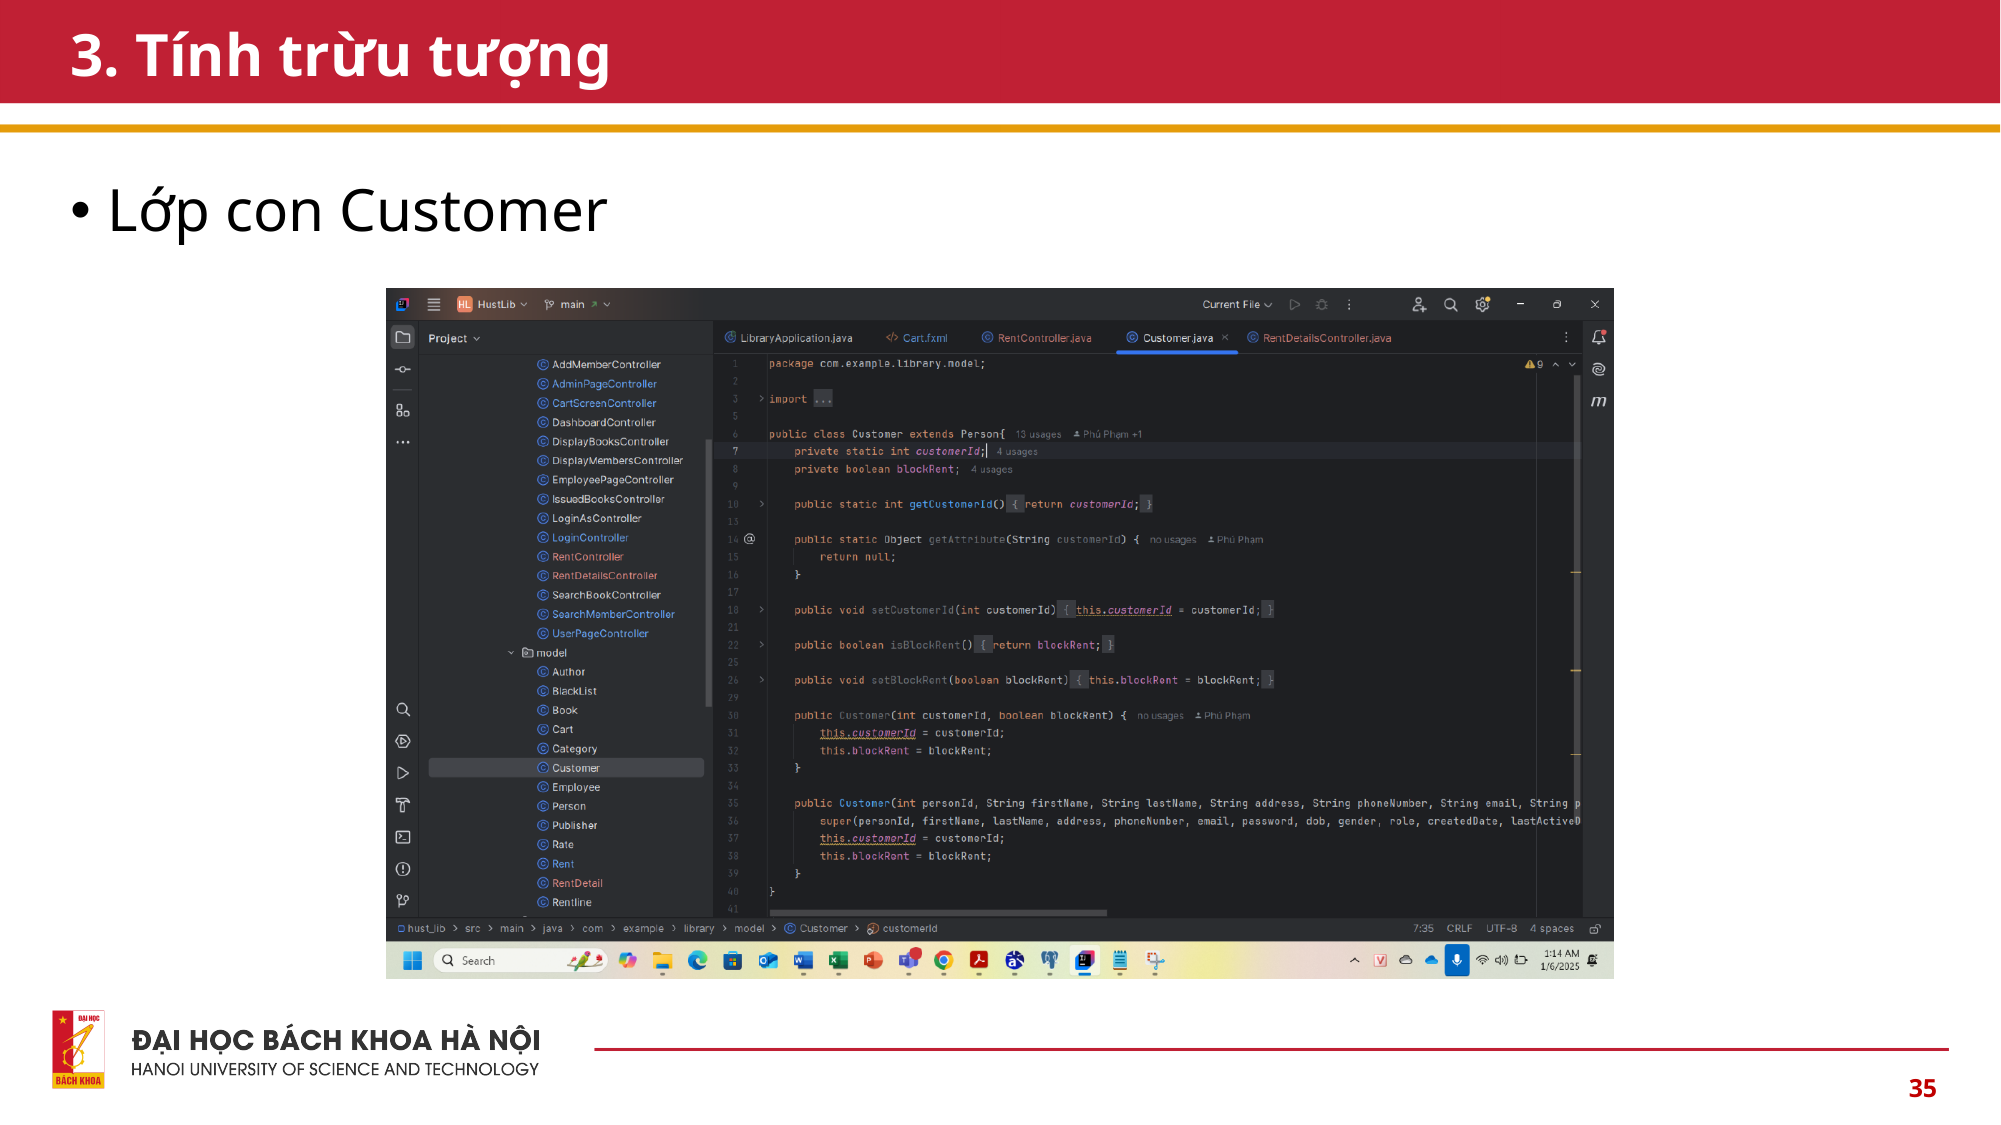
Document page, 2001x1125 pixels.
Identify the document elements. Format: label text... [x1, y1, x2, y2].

title 3. Tính trừu tượng [55, 18, 1945, 90]
picture [0, 0, 2001, 1125]
slide_number 35 [1502, 1065, 1953, 1125]
list Lớp con Customer [55, 173, 1945, 979]
